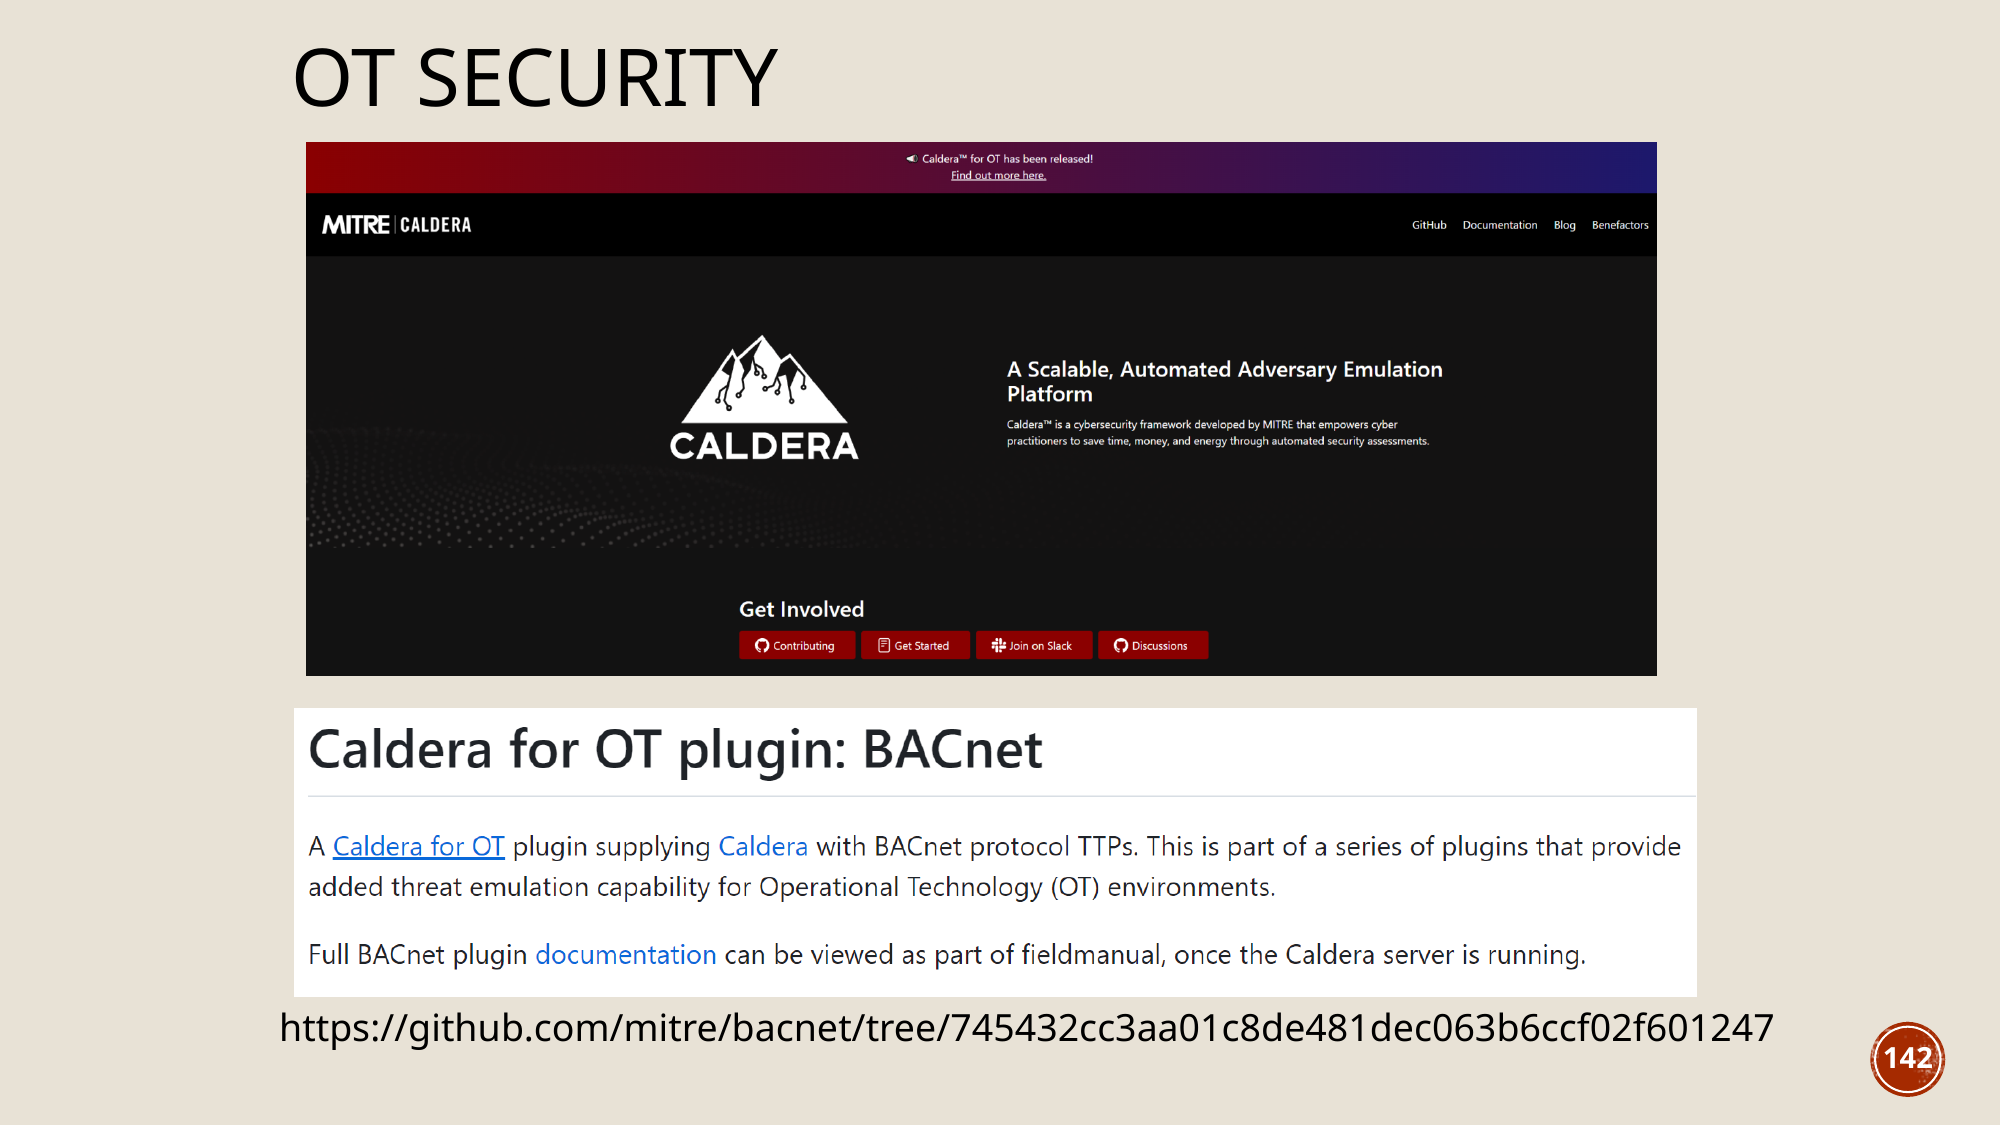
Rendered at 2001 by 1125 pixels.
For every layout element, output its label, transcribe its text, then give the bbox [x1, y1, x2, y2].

picture [294, 708, 1697, 996]
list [307, 143, 1655, 674]
title OT security [276, 19, 801, 143]
text_box https://github.com/mitre/bacnet/tree/745432cc3aa01c8de481dec063b6ccf02f601247 [264, 996, 1791, 1057]
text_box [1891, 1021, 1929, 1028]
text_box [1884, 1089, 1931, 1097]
slide_number 142 [1855, 1028, 1961, 1089]
